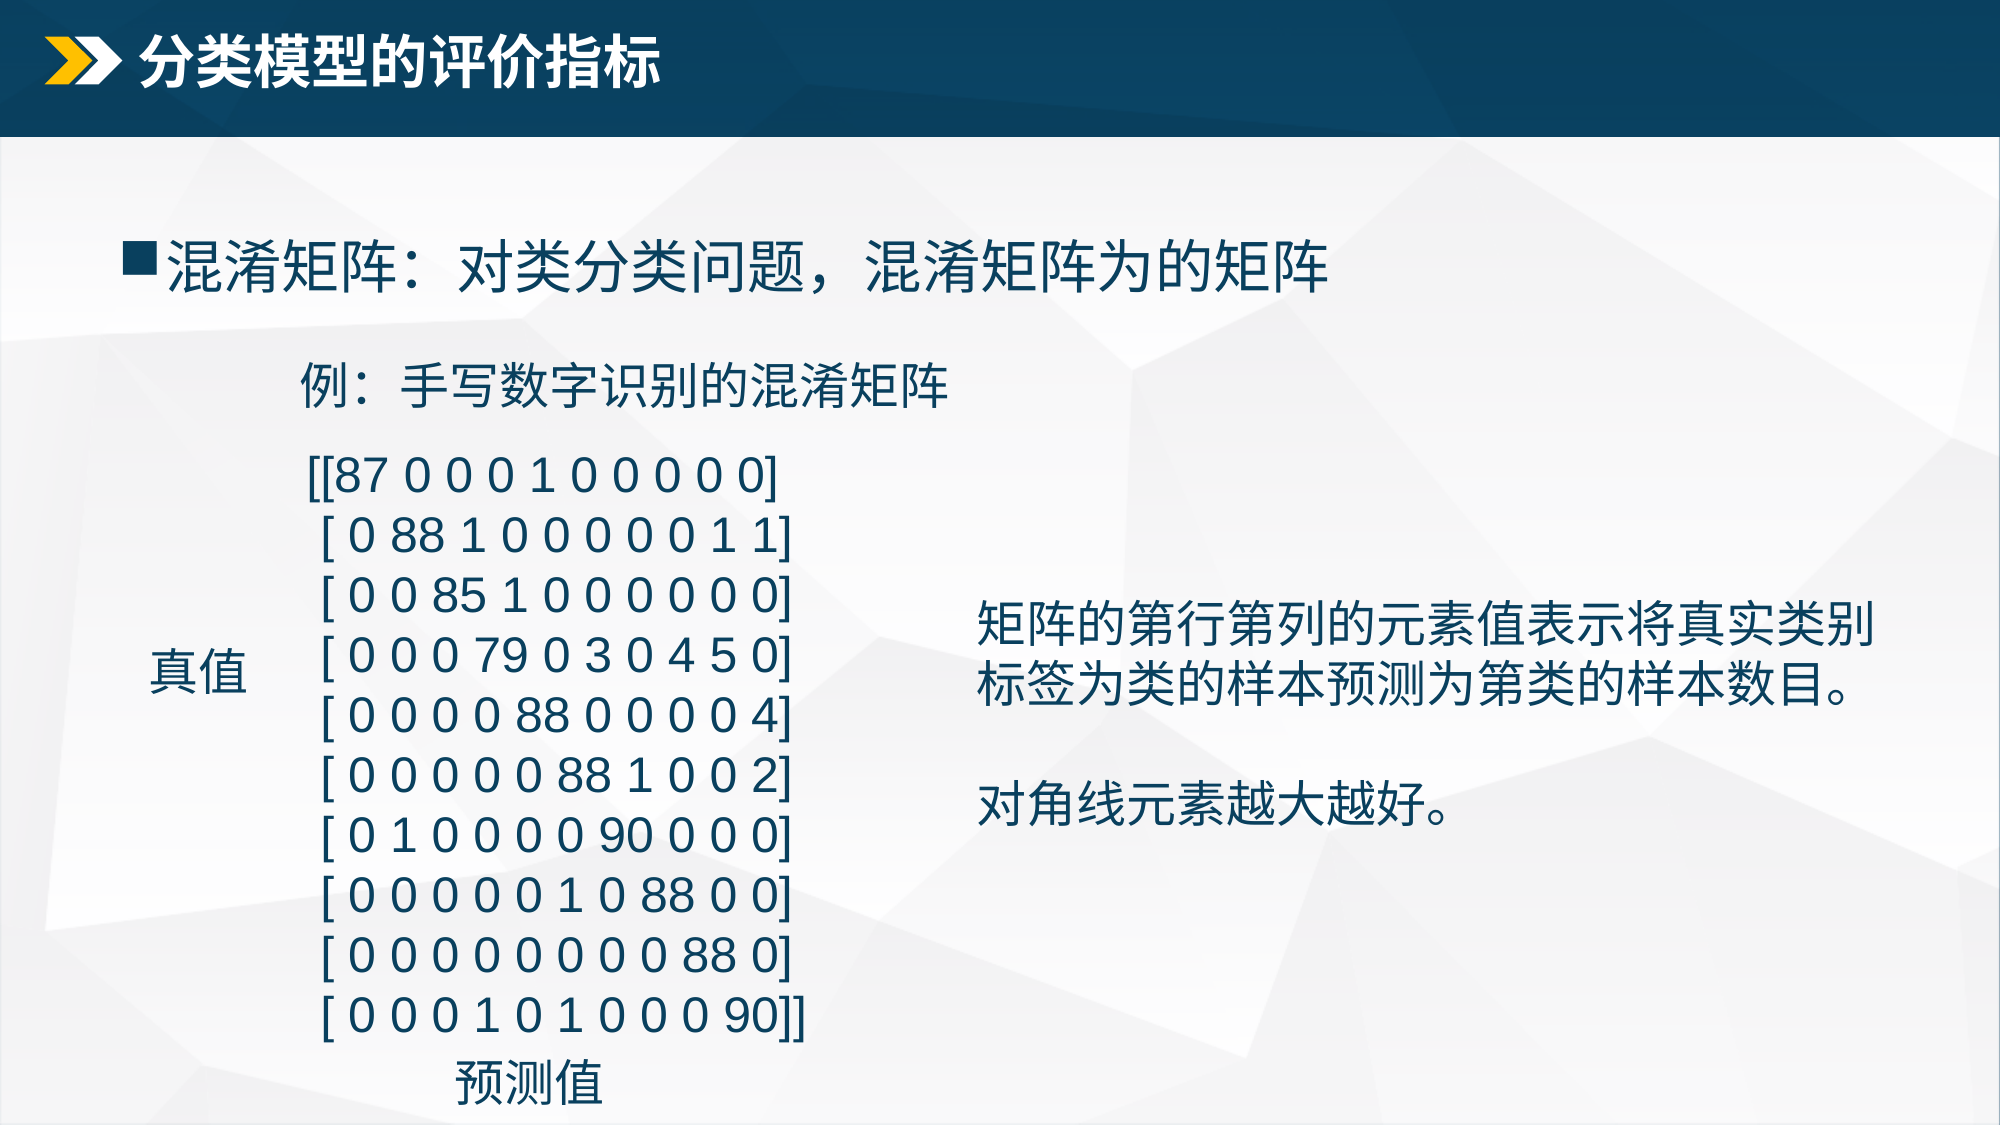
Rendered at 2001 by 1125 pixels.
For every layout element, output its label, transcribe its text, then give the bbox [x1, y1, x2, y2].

title 分类模型的评价指标 [122, 25, 1723, 137]
text_box 真值 [134, 633, 292, 709]
picture [0, 0, 2000, 1125]
text_box 预测值 [439, 1044, 661, 1119]
text_box 例：手写数字识别的混淆矩阵 [284, 347, 965, 423]
text_box [[87 0 0 0 1 0 0 0 0 0] [ 0 88 1 0 0 0 0 0 1 1] [ 0 0 85 1 0 0 0 0 0 0] [ 0 0 0 79 0 3 0 4 5 0] [ 0 0 0 0 88 0 0 0 0 4] [ 0 0 0 0 0 88 1 0 0 2] [ 0 1 0 0 0 0 90 0 0 0] [ 0 0 0 0 0 1 0 88 0 0] [ 0 0 0 0 0 0 0 0 88 0] [ 0 0 0 1 0 1 0 0 0 90]] [291, 435, 1030, 1050]
